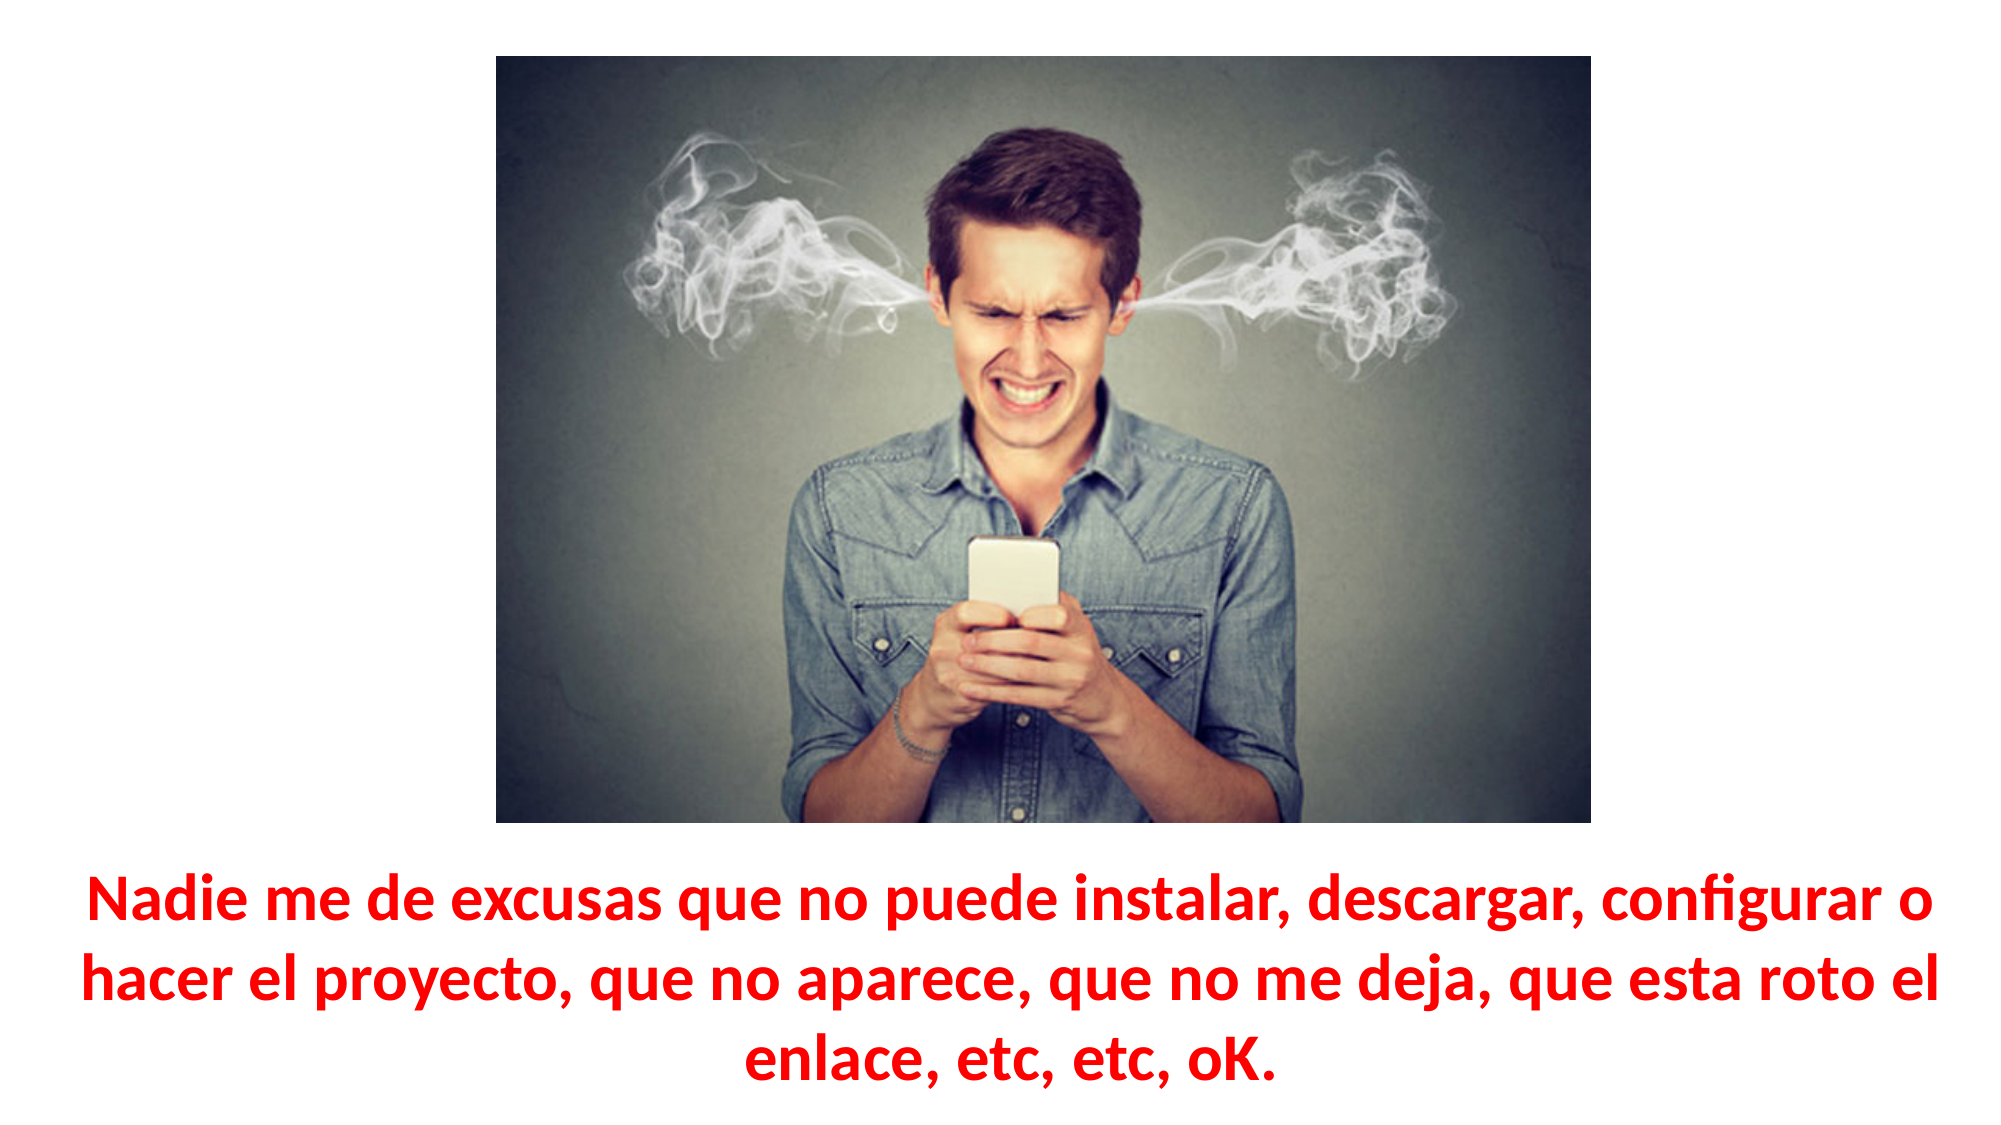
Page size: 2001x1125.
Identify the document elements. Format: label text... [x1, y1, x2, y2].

picture [496, 56, 1591, 823]
text_box Nadie me de excusas que no puede instalar, descargar, configurar o hacer el proyecto, que no aparece, que no me deja, que esta roto el enlace, etc, etc, oK. [54, 846, 1969, 1102]
